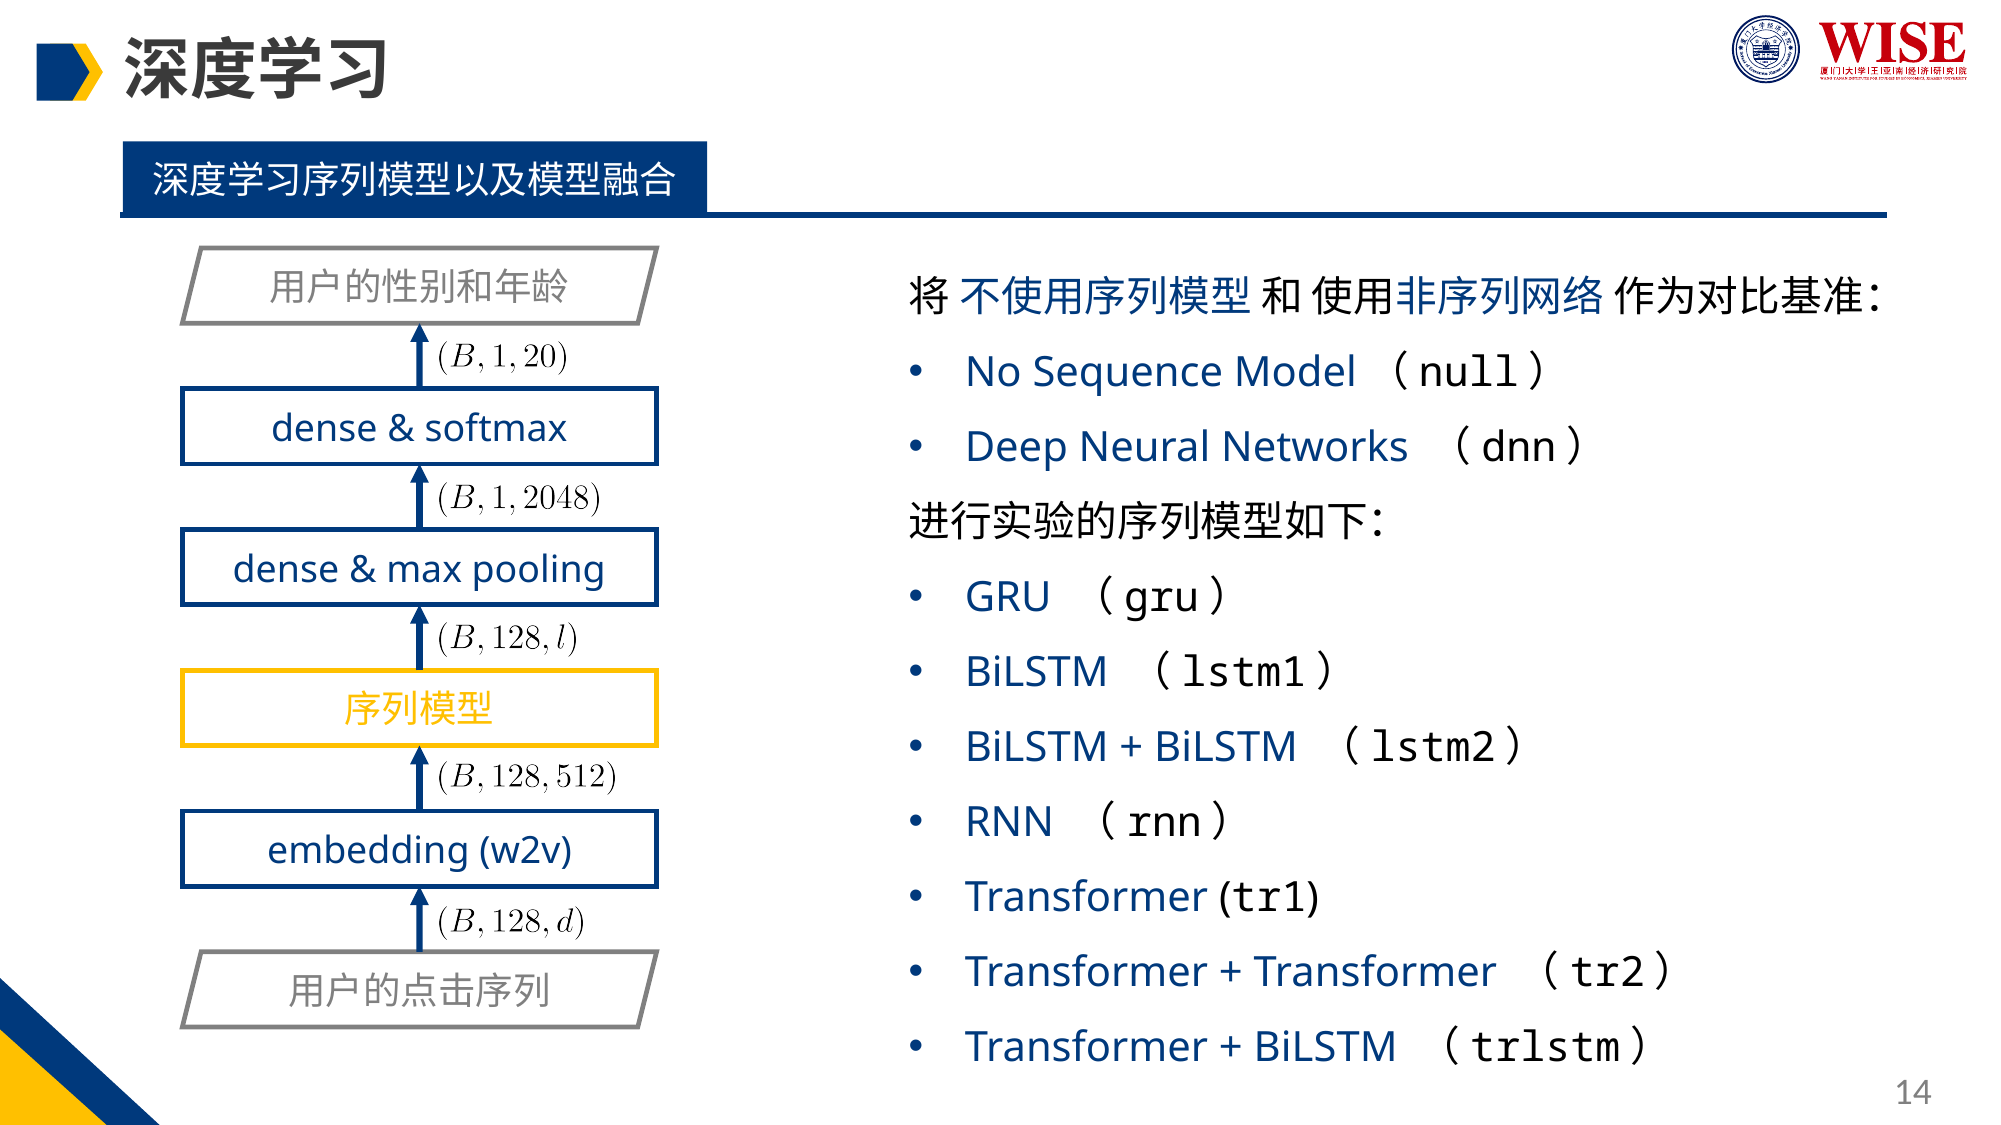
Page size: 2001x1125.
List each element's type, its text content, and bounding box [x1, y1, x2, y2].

text_box 序列模型 [181, 669, 658, 746]
picture [439, 482, 599, 517]
picture [439, 906, 583, 940]
text_box embedding (w2v) [181, 810, 658, 887]
text_box 将 不使用序列模型 和 使用非序列网络 作为对比基准： No Sequence Model（null） Deep Neural Networks （dnn） 进行实验的序列模型如下： GRU （gru） BiLSTM （lstm1） BiLSTM + BiLSTM （lstm2） RNN （rnn） Transformer (tr1) Transformer + Transformer （tr2） Transformer + BiLSTM （trlstm） [893, 237, 1933, 1078]
picture [1731, 15, 1967, 84]
text_box [35, 42, 91, 102]
picture [439, 761, 615, 795]
text_box dense & max pooling [181, 528, 658, 606]
picture [439, 622, 576, 657]
picture [439, 341, 566, 375]
text_box 深度学习 [109, 19, 1274, 114]
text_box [0, 977, 160, 1125]
text_box dense & softmax [181, 388, 658, 465]
text_box [74, 42, 105, 102]
text_box 用户的性别和年龄 [180, 246, 658, 325]
text_box 用户的点击序列 [180, 950, 658, 1029]
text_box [120, 141, 1888, 217]
